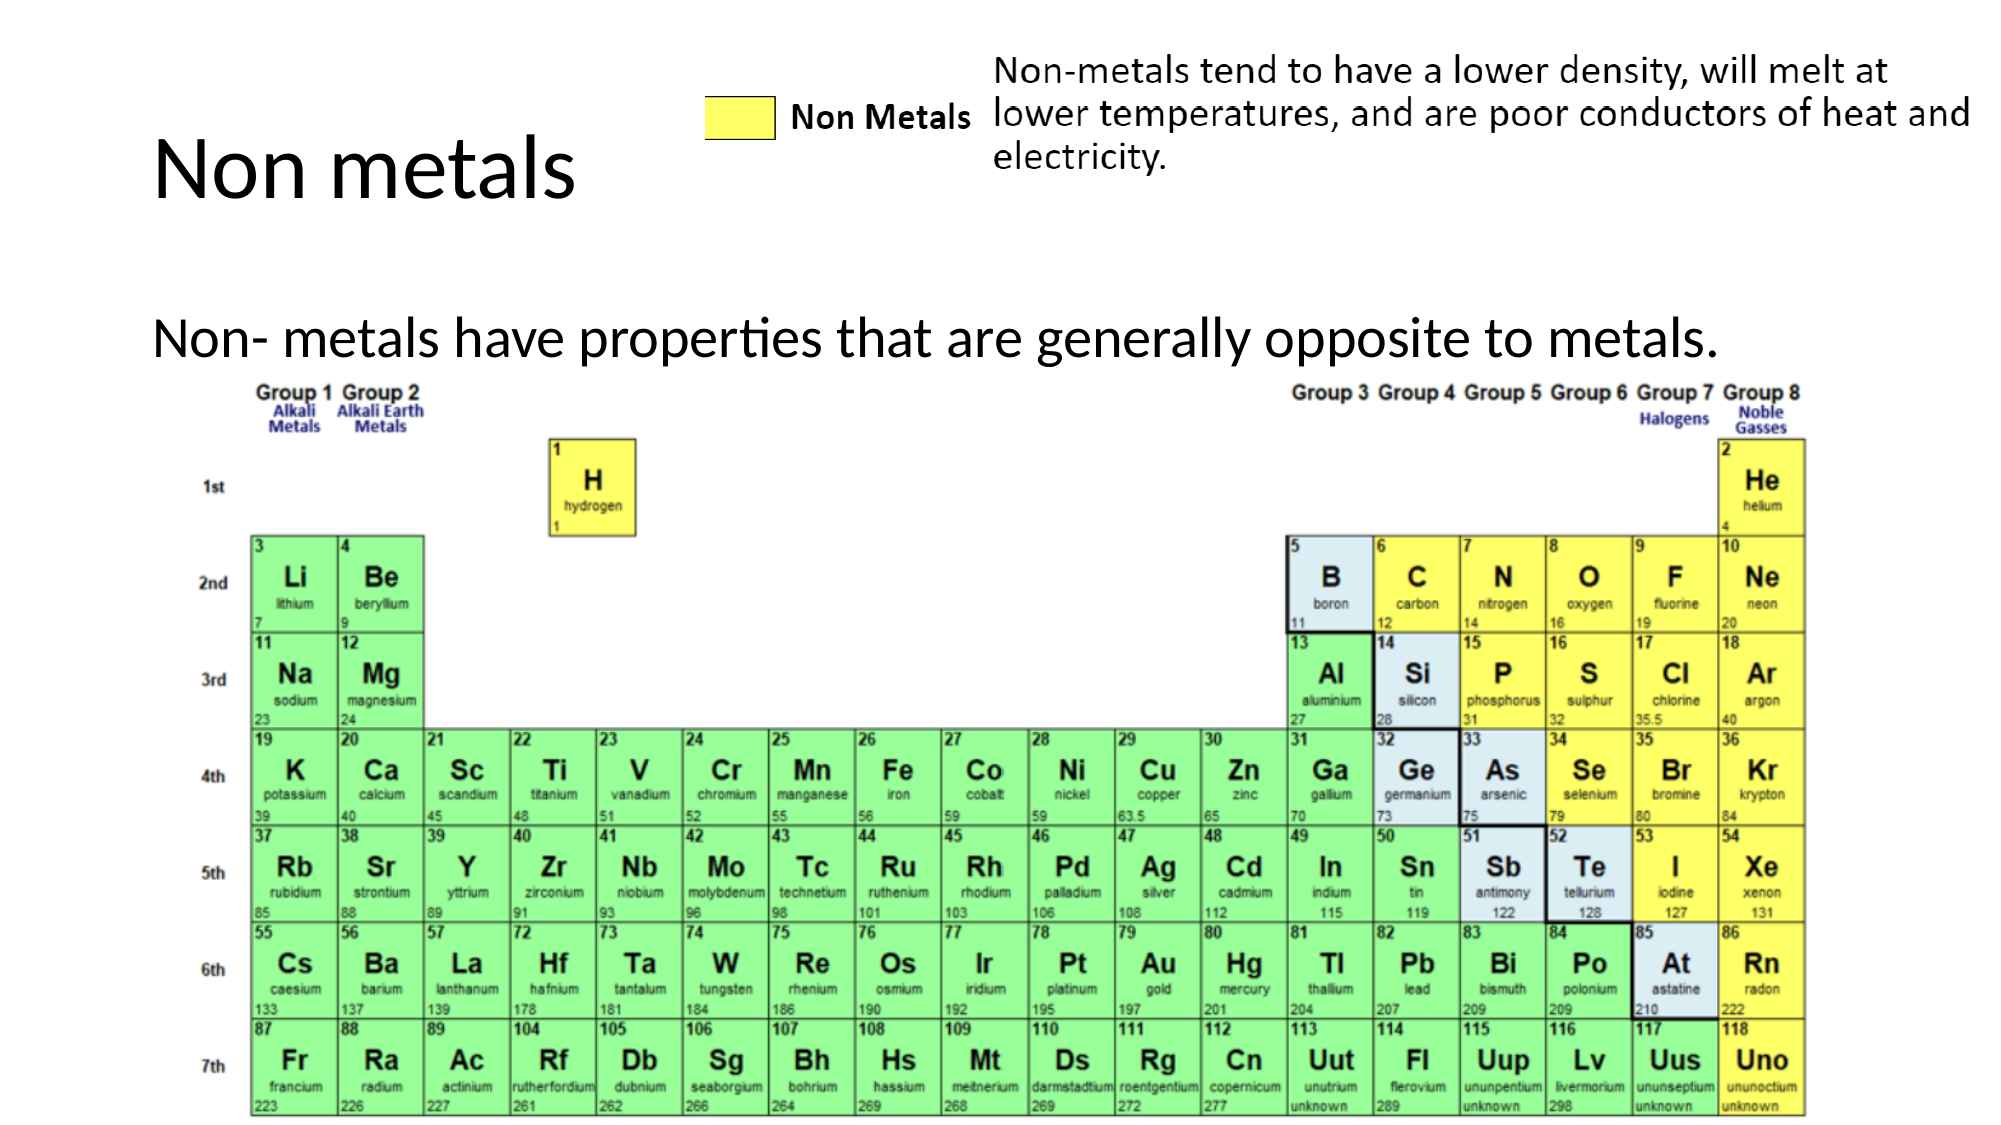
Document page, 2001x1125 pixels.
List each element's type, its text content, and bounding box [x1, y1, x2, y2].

title Non metals [137, 59, 1863, 278]
list Non- metals have properties that are generally opposite to metals. [137, 299, 1863, 403]
picture [165, 332, 1835, 1125]
picture [705, 17, 2000, 196]
